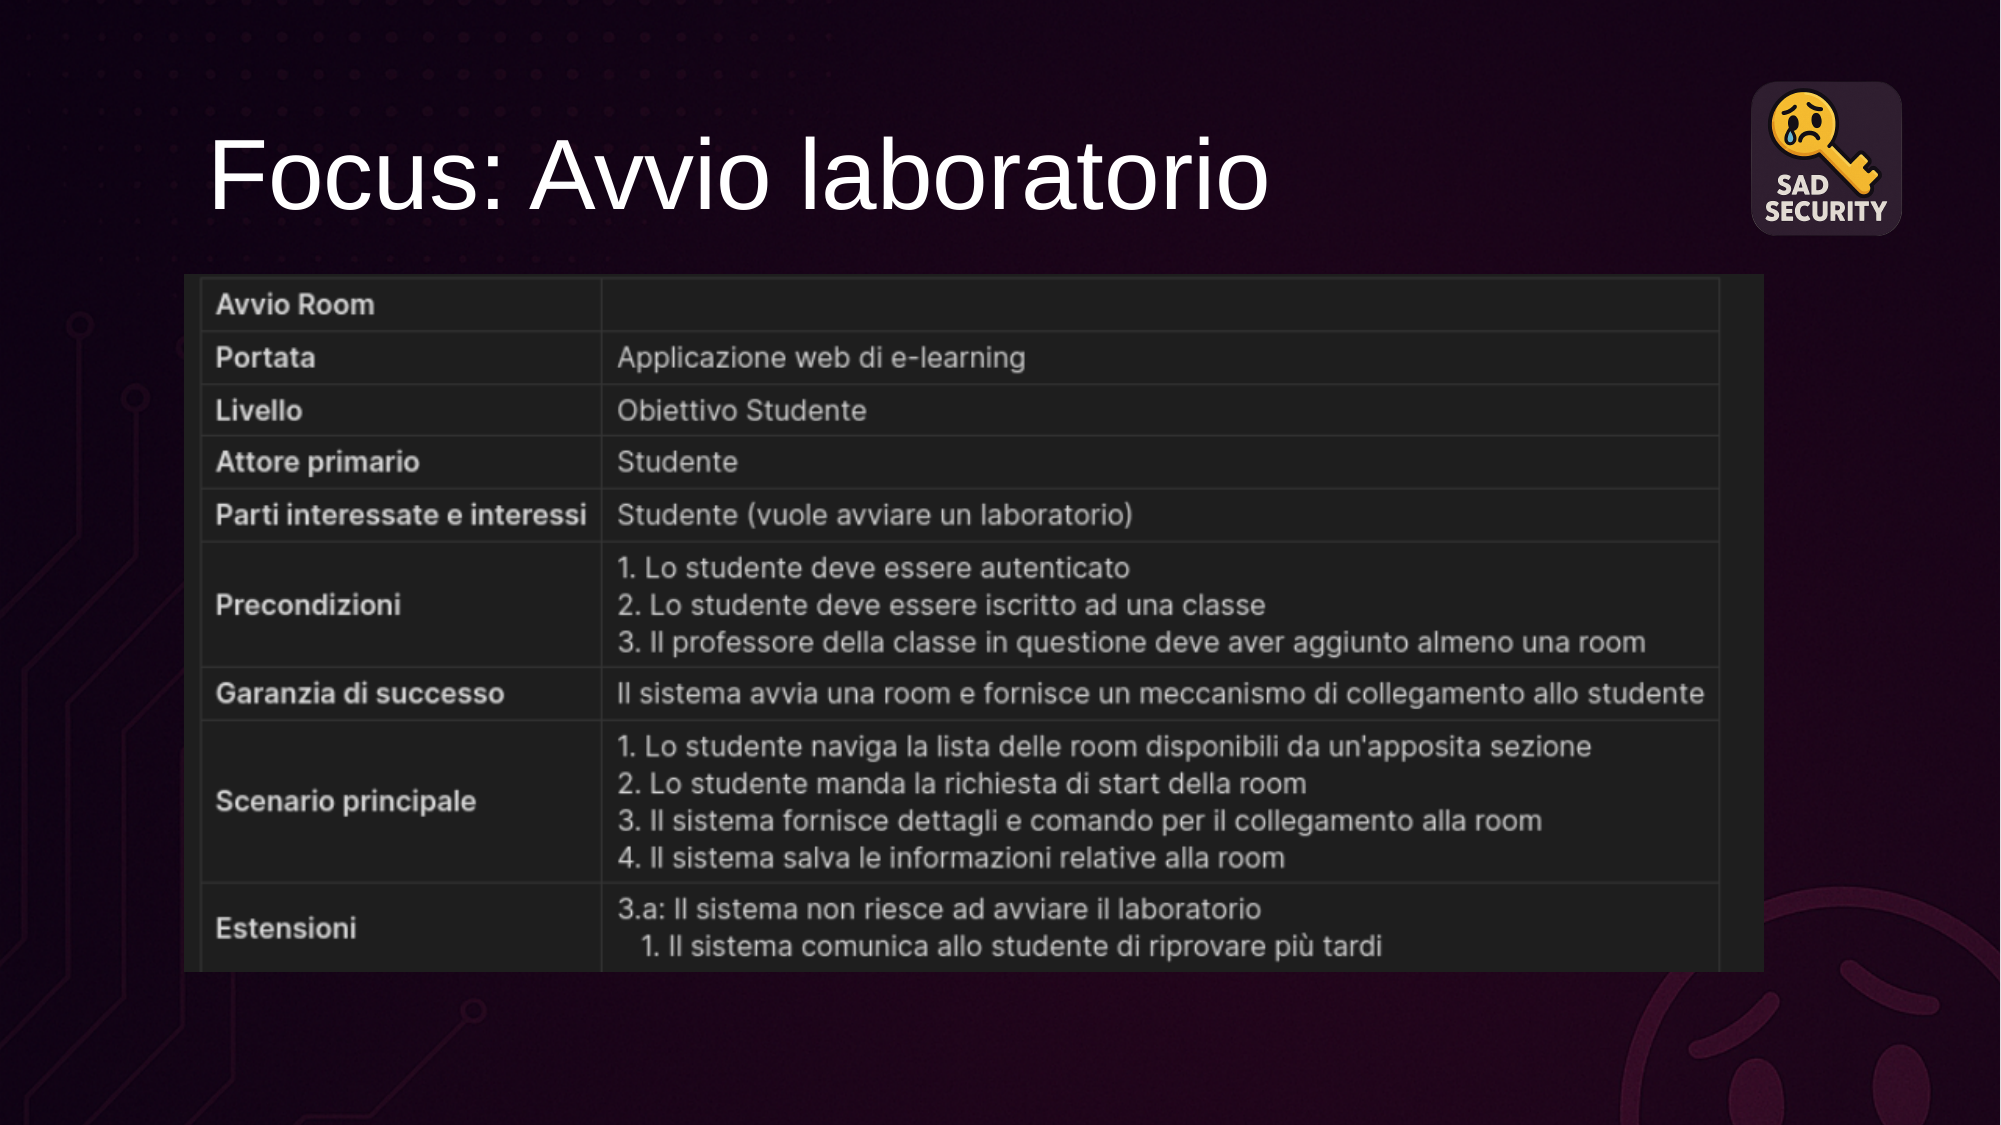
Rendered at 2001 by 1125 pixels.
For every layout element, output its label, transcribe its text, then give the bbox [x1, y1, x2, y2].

picture [0, 0, 2001, 1125]
text_box Focus: Avvio laboratorio [192, 102, 1327, 238]
